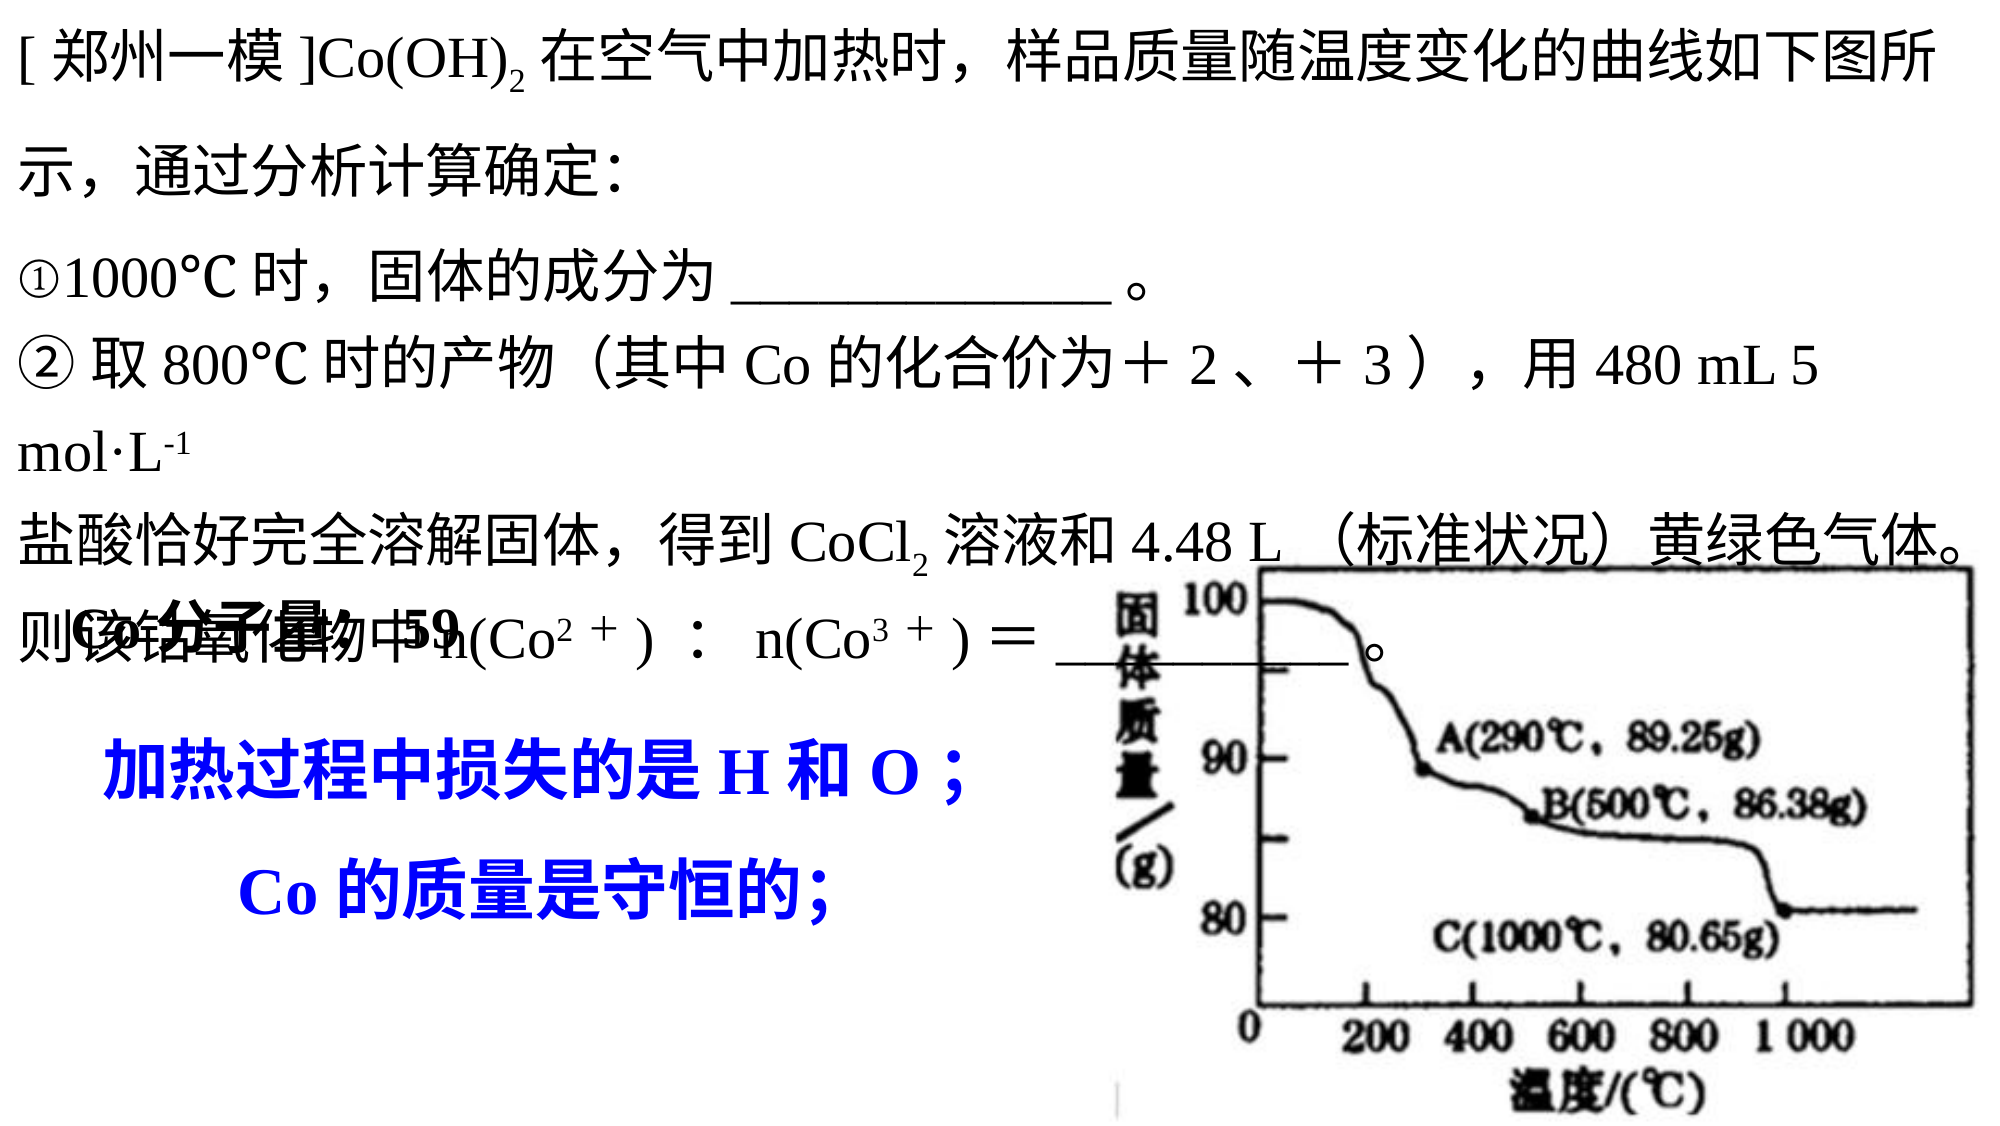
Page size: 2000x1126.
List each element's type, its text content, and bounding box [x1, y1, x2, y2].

picture [1058, 531, 1997, 1125]
text_box [郑州一模]Co(OH)2在空气中加热时，样品质量随温度变化的曲线如下图所示，通过分析计算确定： ①1000℃时，固体的成分为_____________。 ②取800℃时的产物（其中Co的化合价为＋2、＋3），用480 mL 5 mol·L-1 盐酸恰好完全溶解固体，得到CoCl2溶液和4.48 L（标准状况）黄绿色气体。则该钴氧化物中n(Co2＋) ：n(Co3＋)＝__________。 [3, 0, 2000, 678]
text_box Co分子量：59 [55, 583, 476, 668]
text_box 加热过程中损失的是H和O； Co的质量是守恒的； [87, 680, 1019, 936]
